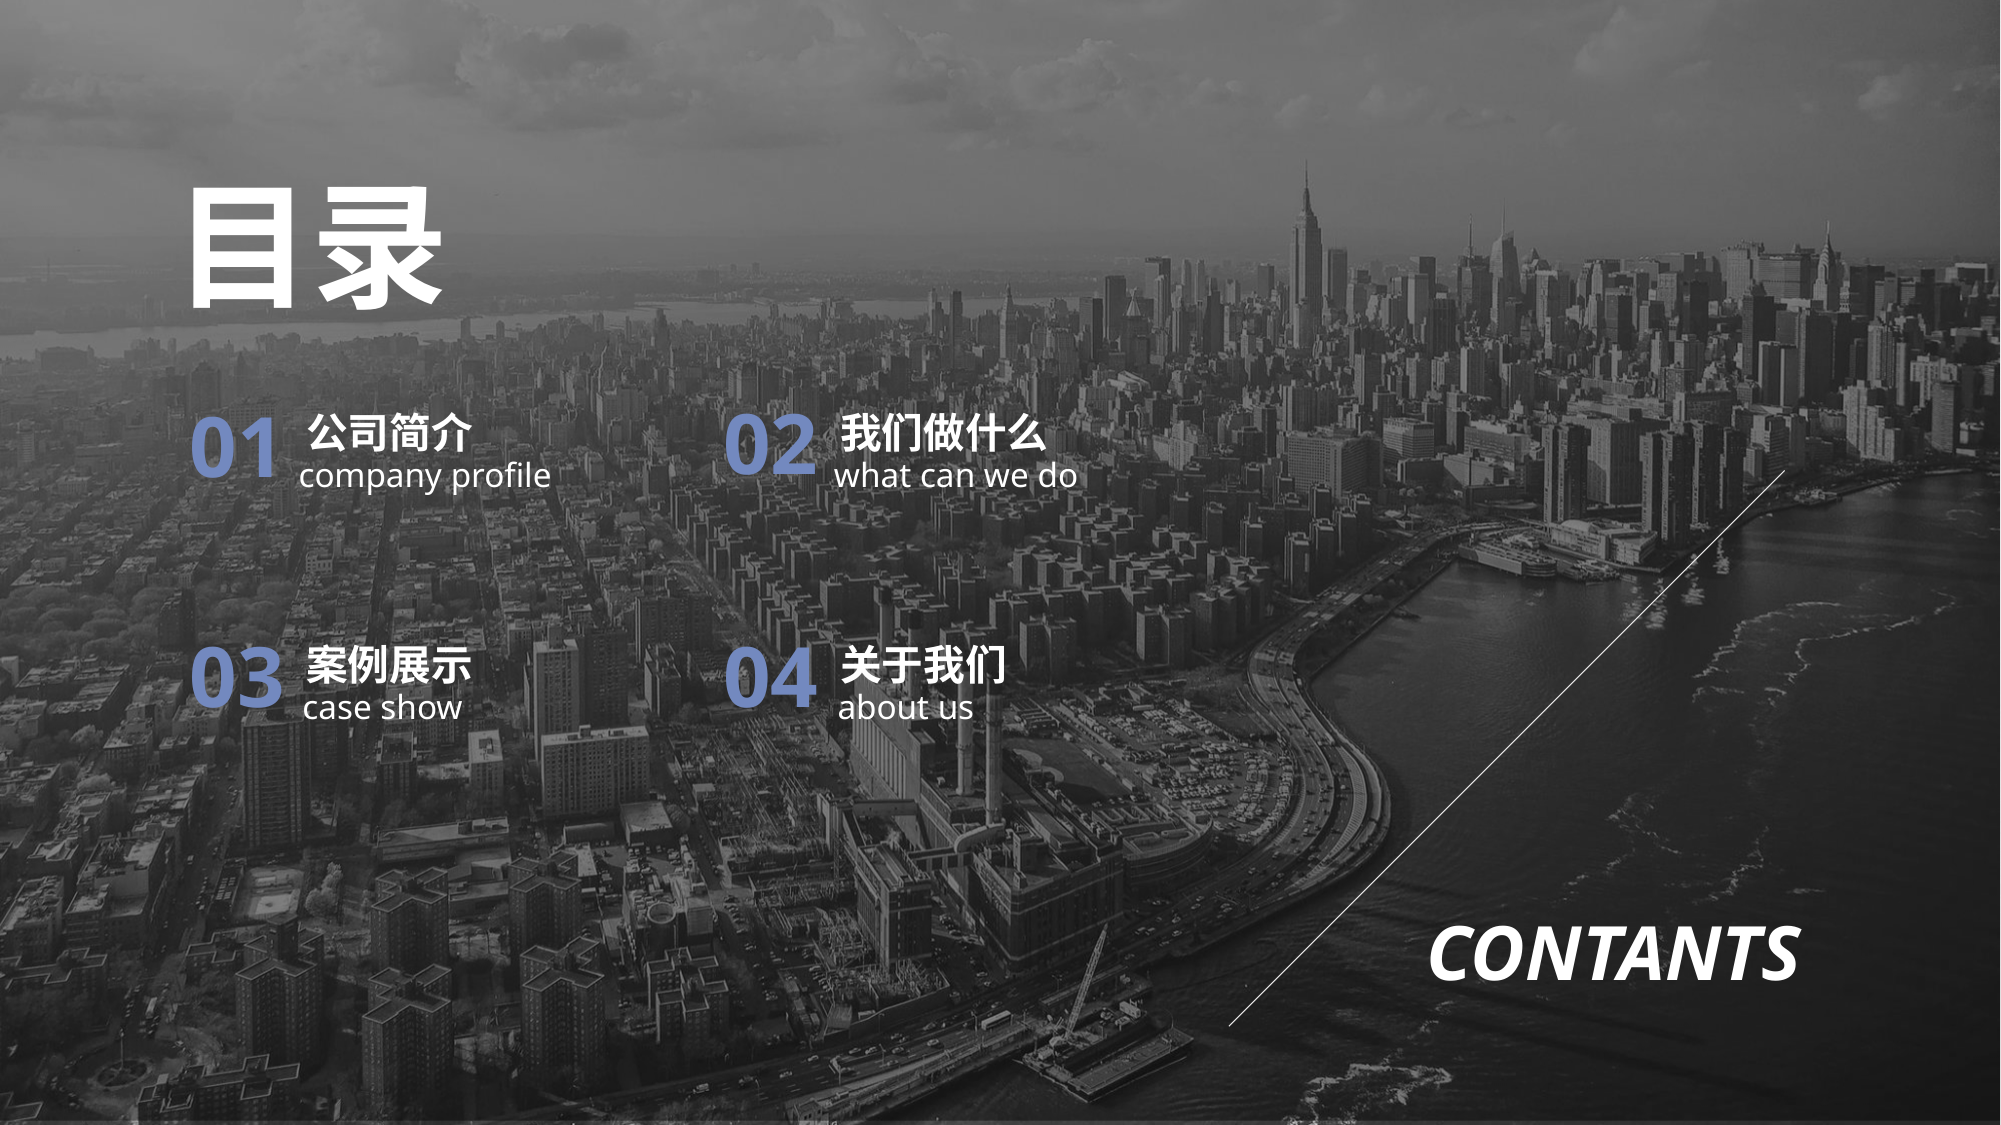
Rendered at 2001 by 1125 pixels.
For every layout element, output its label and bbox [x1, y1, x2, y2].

picture [0, 0, 2001, 1125]
text_box [1228, 470, 1785, 1027]
